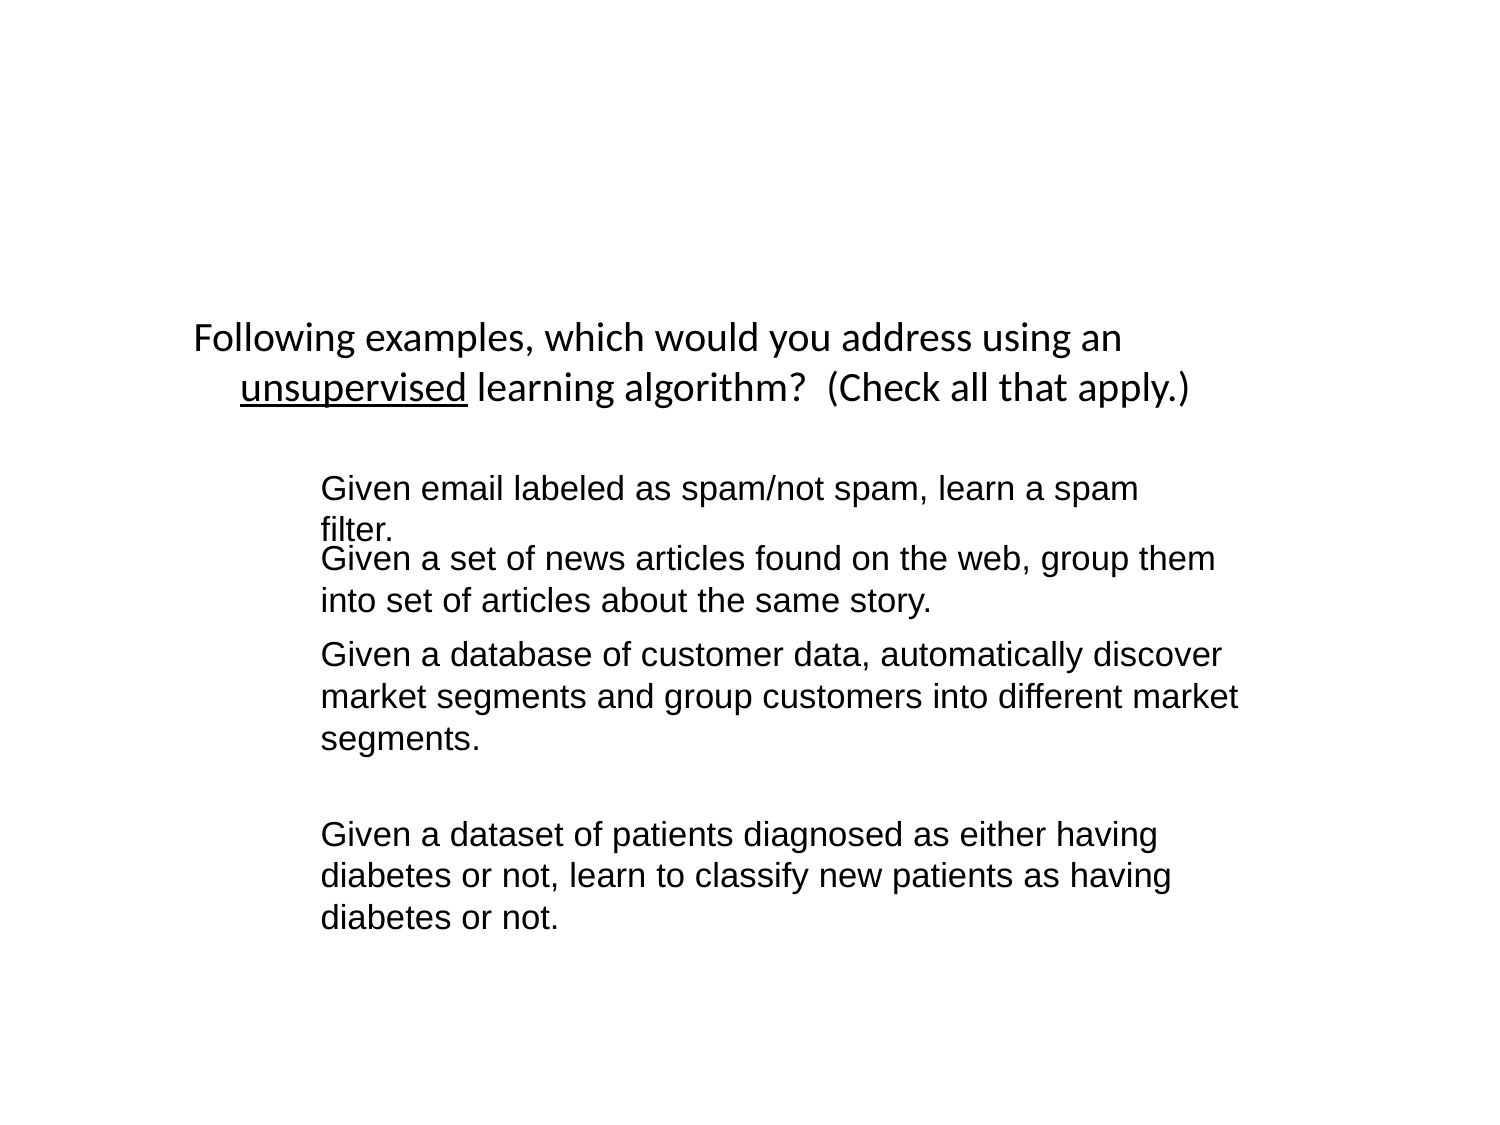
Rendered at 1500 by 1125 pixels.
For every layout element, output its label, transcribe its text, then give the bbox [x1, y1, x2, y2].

text_box Given a database of customer data, automatically discover market segments and group customers into different market segments. [305, 624, 1334, 765]
text_box Given a set of news articles found on the web, group them into set of articles about the same story. [305, 528, 1254, 627]
text_box Following examples, which would you address using an unsupervised learning algorithm? (Check all that apply.) [169, 302, 1295, 428]
text_box Given a dataset of patients diagnosed as either having diabetes or not, learn to classify new patients as having diabetes or not. [305, 804, 1286, 944]
text_box Given email labeled as spam/not spam, learn a spam filter. [305, 458, 1234, 528]
